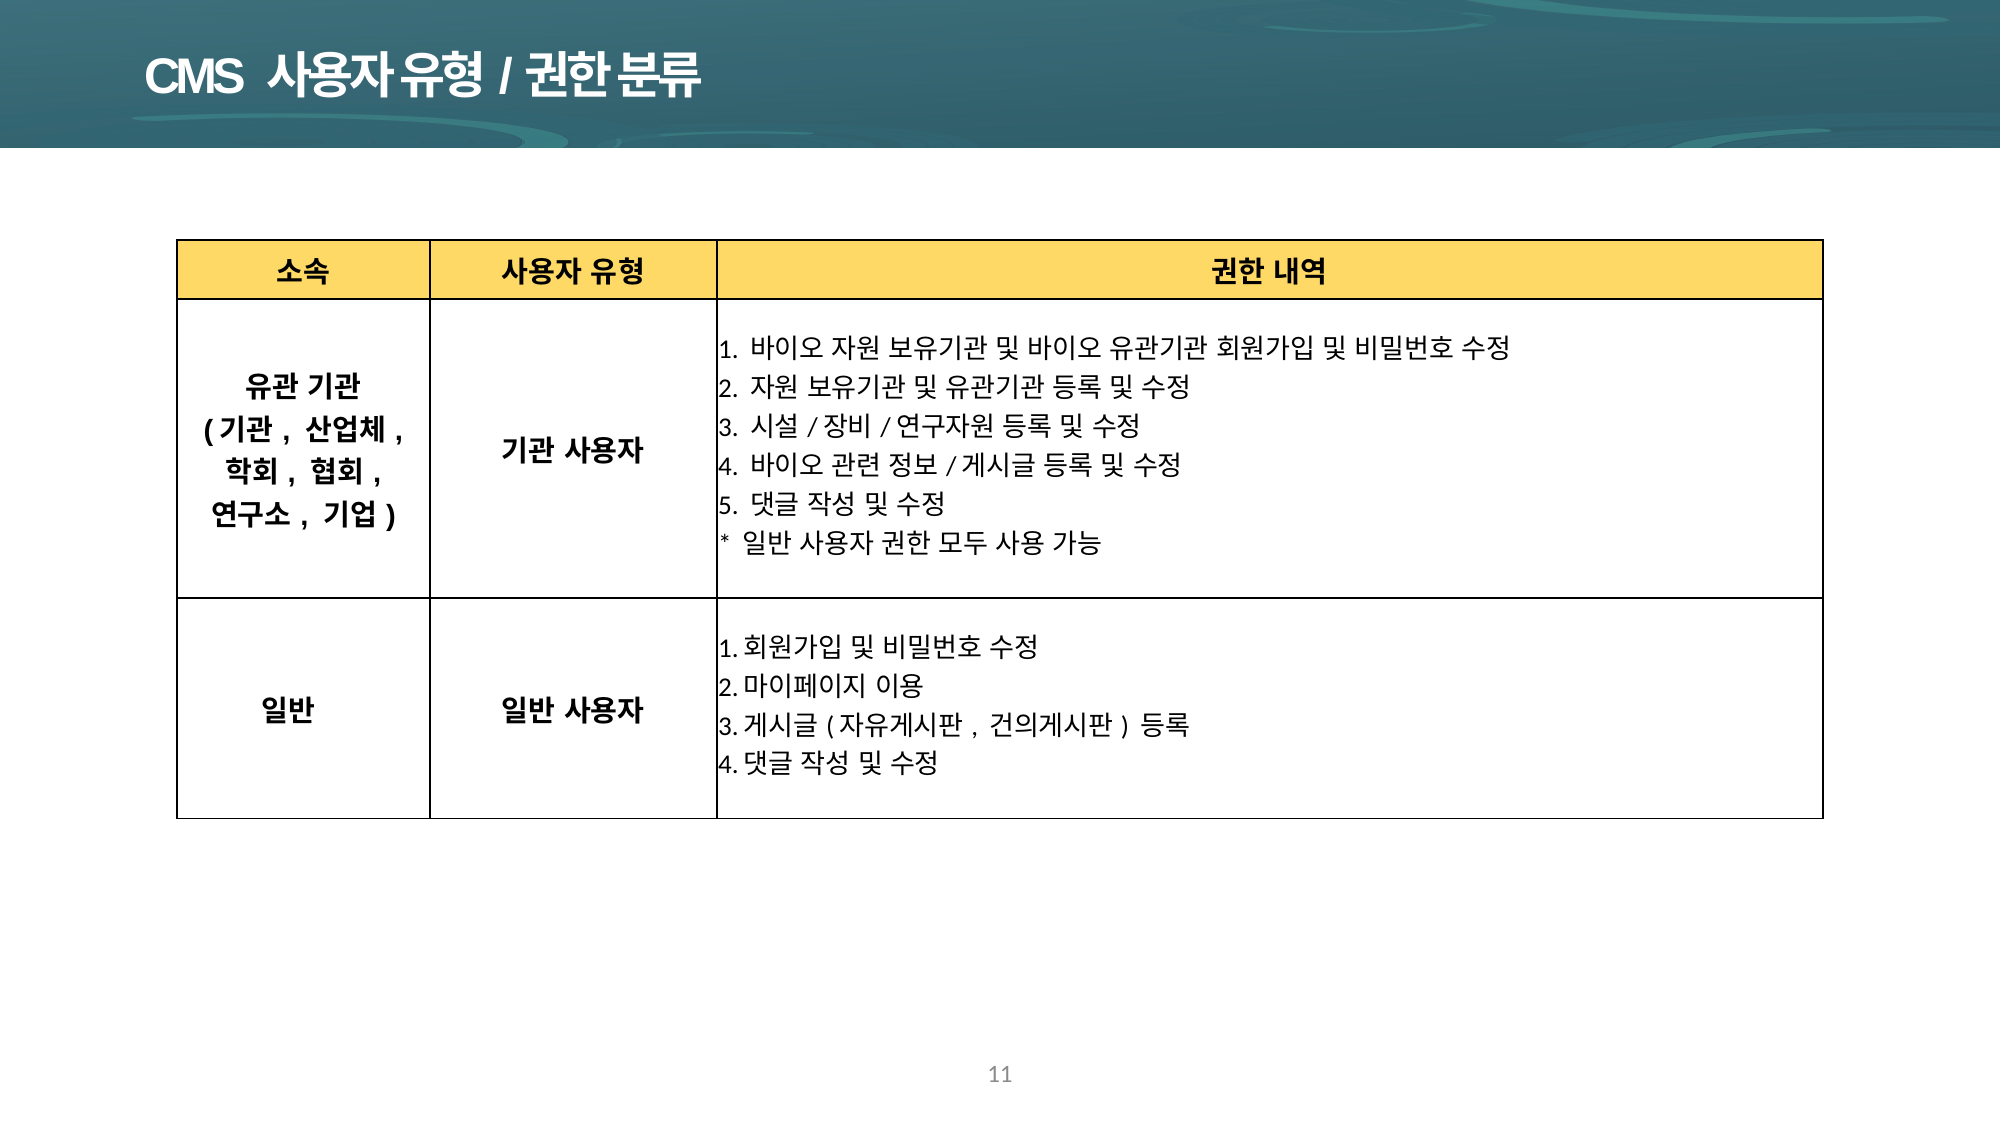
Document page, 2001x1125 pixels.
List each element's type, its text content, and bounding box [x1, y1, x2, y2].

table_cell 1. 바이오 자원 보유기관 및 바이오 유관기관 회원가입 및 비밀번호 수정 2. 자원 보유기관 및 유관기관 등록 및 수정 3. 시설/장비/연구자원 등록 및 수정 4. 바이오 관련 정보/게시글 등록 및 수정 5. 댓글 작성 및 수정 * 일반 사용자 권한 모두 사용 가능 [718, 300, 1822, 597]
table_cell 유관 기관 (기관, 산업체, 학회, 협회, 연구소, 기업) [178, 300, 429, 597]
table_header 소속 [178, 241, 429, 298]
table_cell 기관 사용자 [431, 300, 716, 597]
text_box [0, 0, 2000, 149]
table_cell 일반 사용자 [431, 599, 716, 818]
slide_number 11 [774, 1042, 1225, 1103]
table_header 권한 내역 [718, 241, 1822, 298]
table_header 사용자 유형 [431, 241, 716, 298]
table_cell 일반 [178, 599, 429, 818]
table_cell 1.회원가입 및 비밀번호 수정 2.마이페이지 이용 3.게시글(자유게시판, 건의게시판) 등록 4.댓글 작성 및 수정 [718, 599, 1822, 818]
text_box CMS 사용자 유형/권한 분류 [129, 35, 1064, 111]
